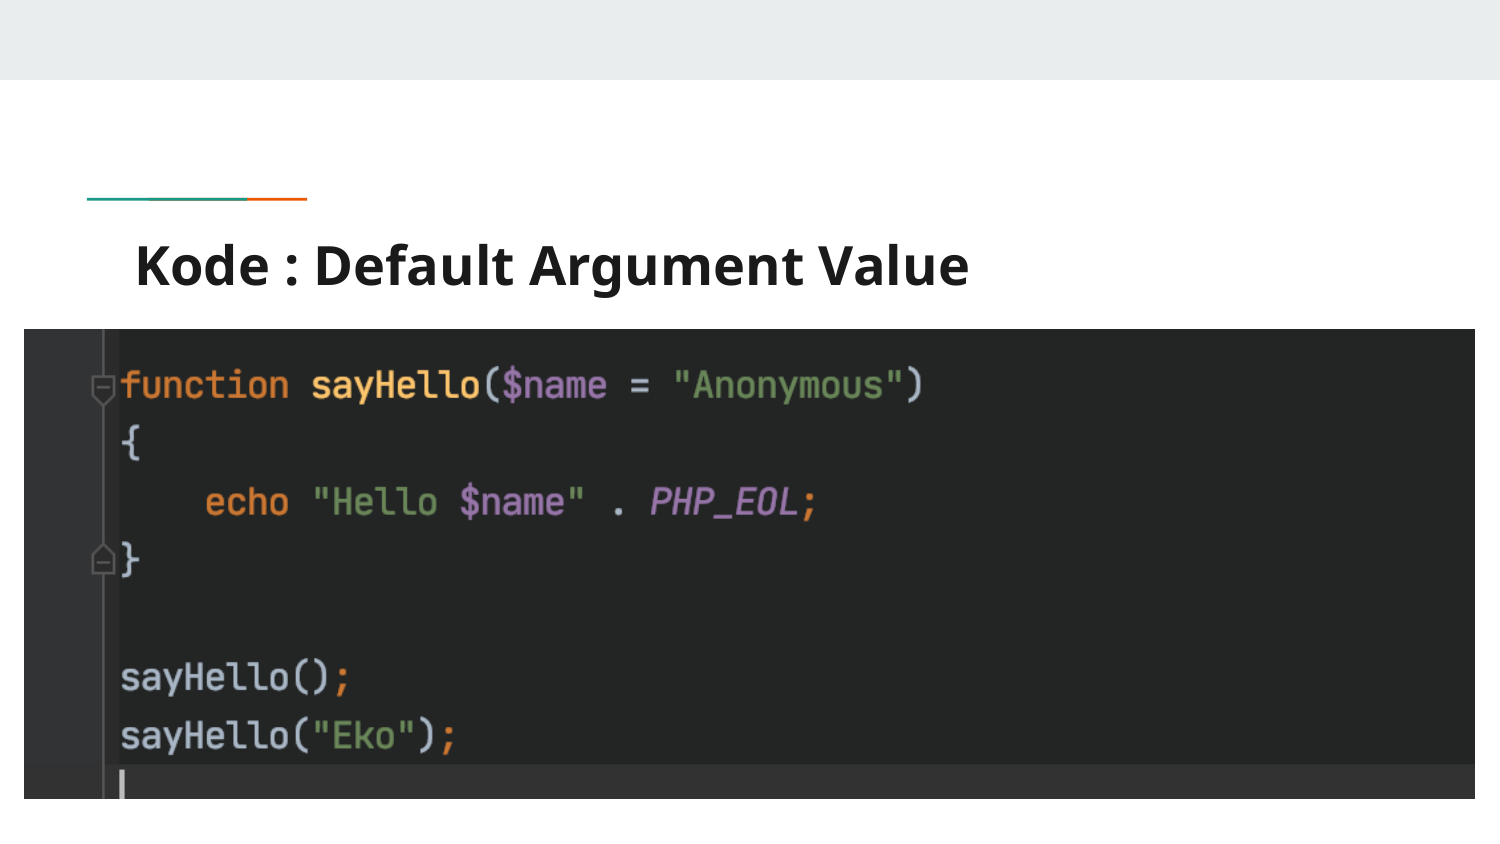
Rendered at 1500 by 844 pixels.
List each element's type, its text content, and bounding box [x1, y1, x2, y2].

title Kode : Default Argument Value [119, 216, 1381, 305]
picture [24, 328, 1476, 799]
